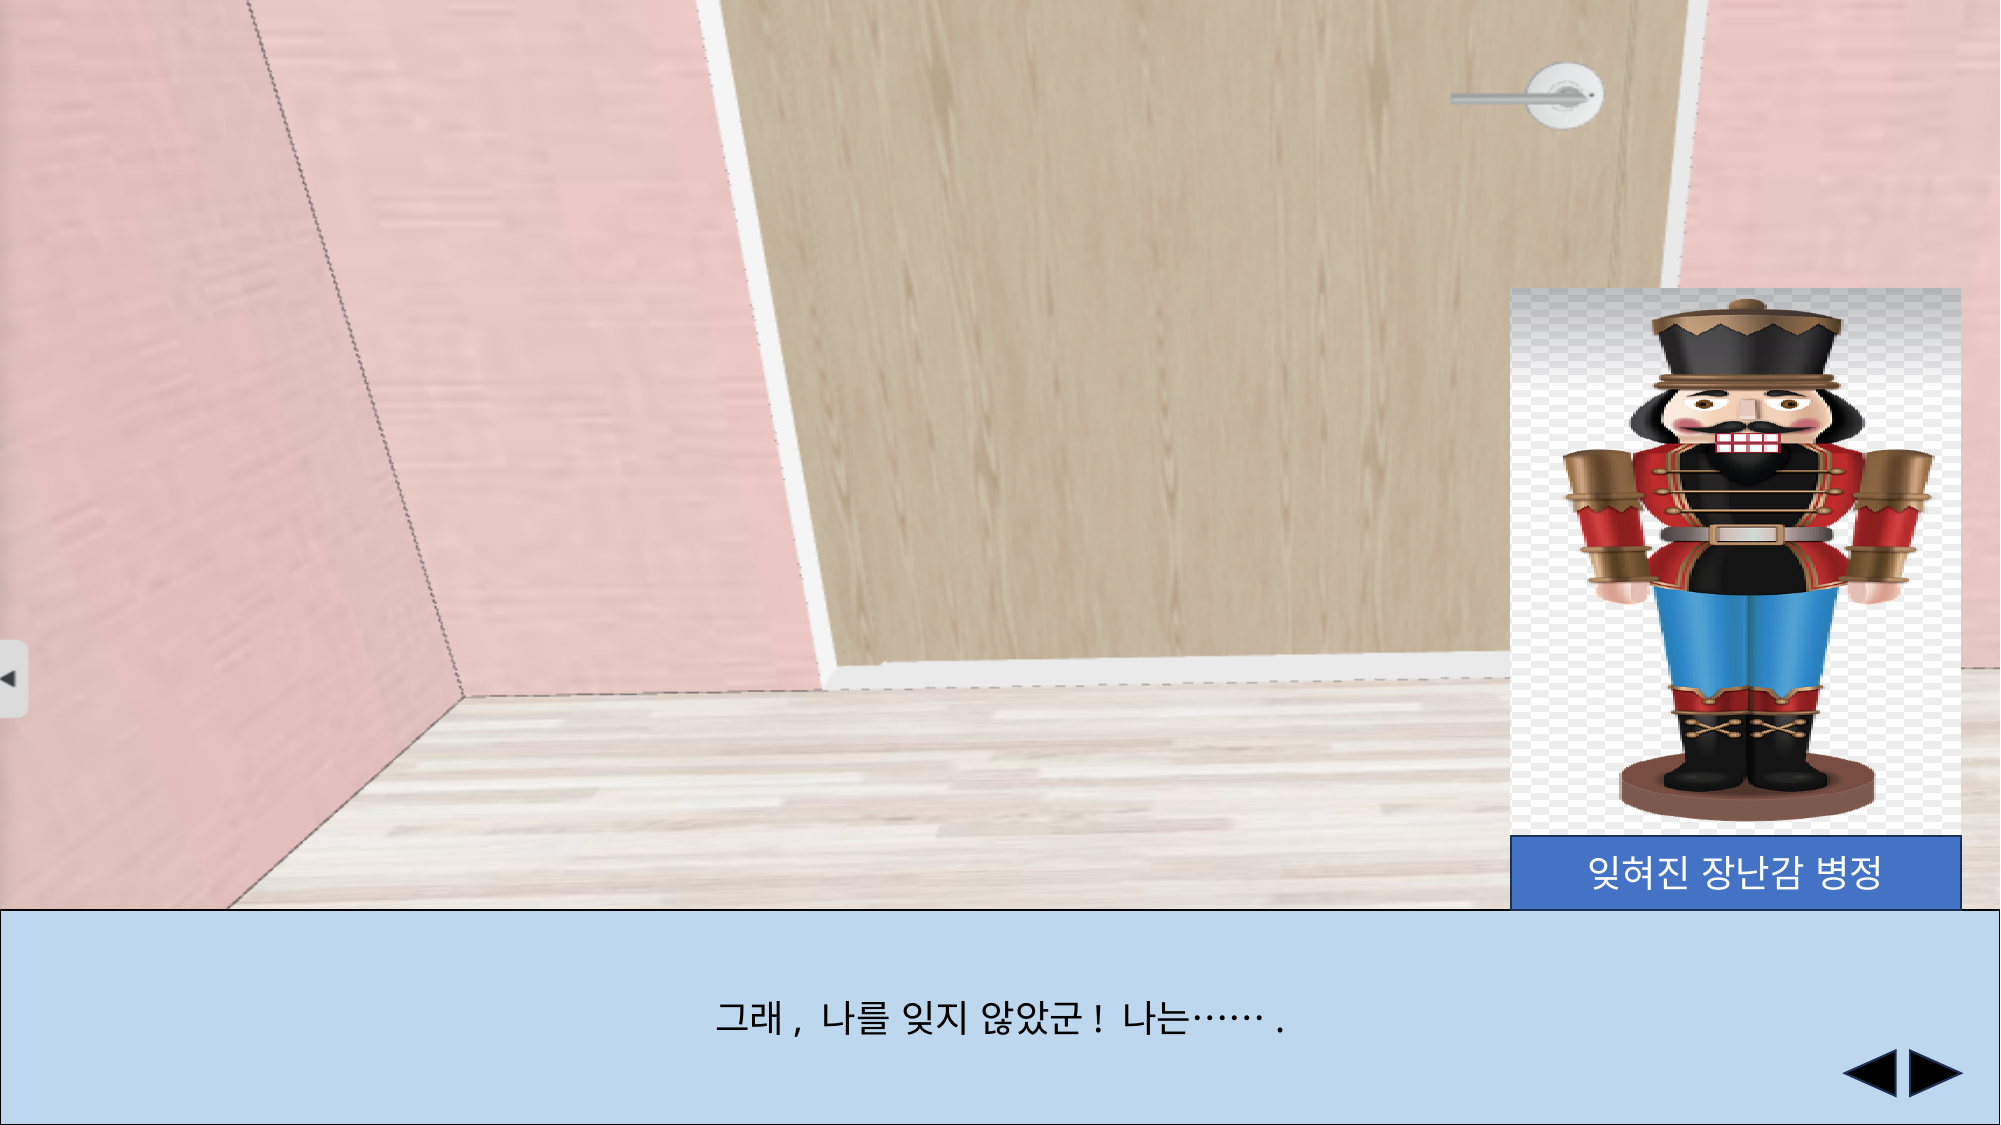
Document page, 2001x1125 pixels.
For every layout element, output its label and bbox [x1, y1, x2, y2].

picture [0, 0, 2000, 1125]
text_box [1510, 288, 1961, 910]
